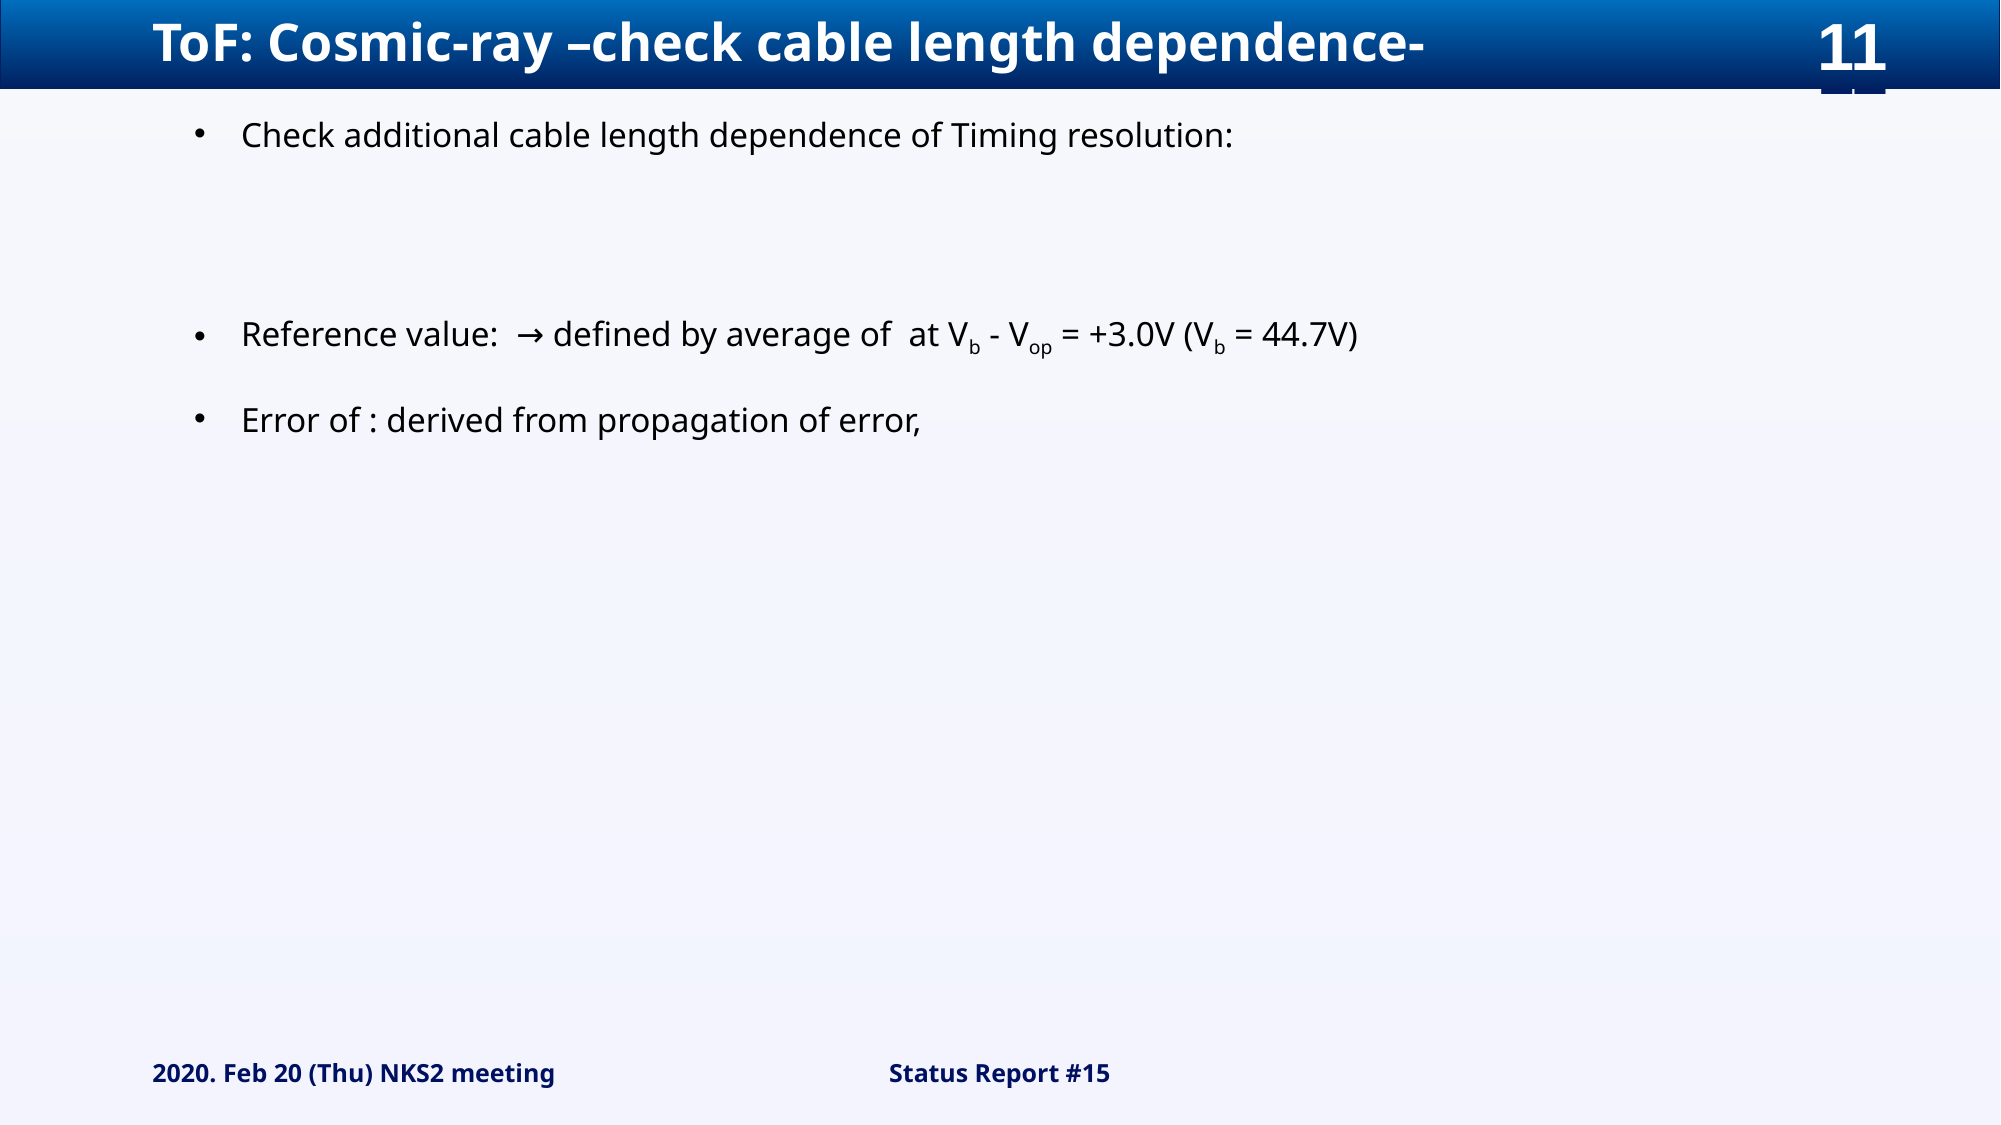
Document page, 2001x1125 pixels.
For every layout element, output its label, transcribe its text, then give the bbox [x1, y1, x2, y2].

footer Status Report #15 [662, 1042, 1338, 1103]
title ToF: Cosmic-ray –check cable length dependence- [137, 0, 1863, 89]
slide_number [137, 1042, 588, 1103]
